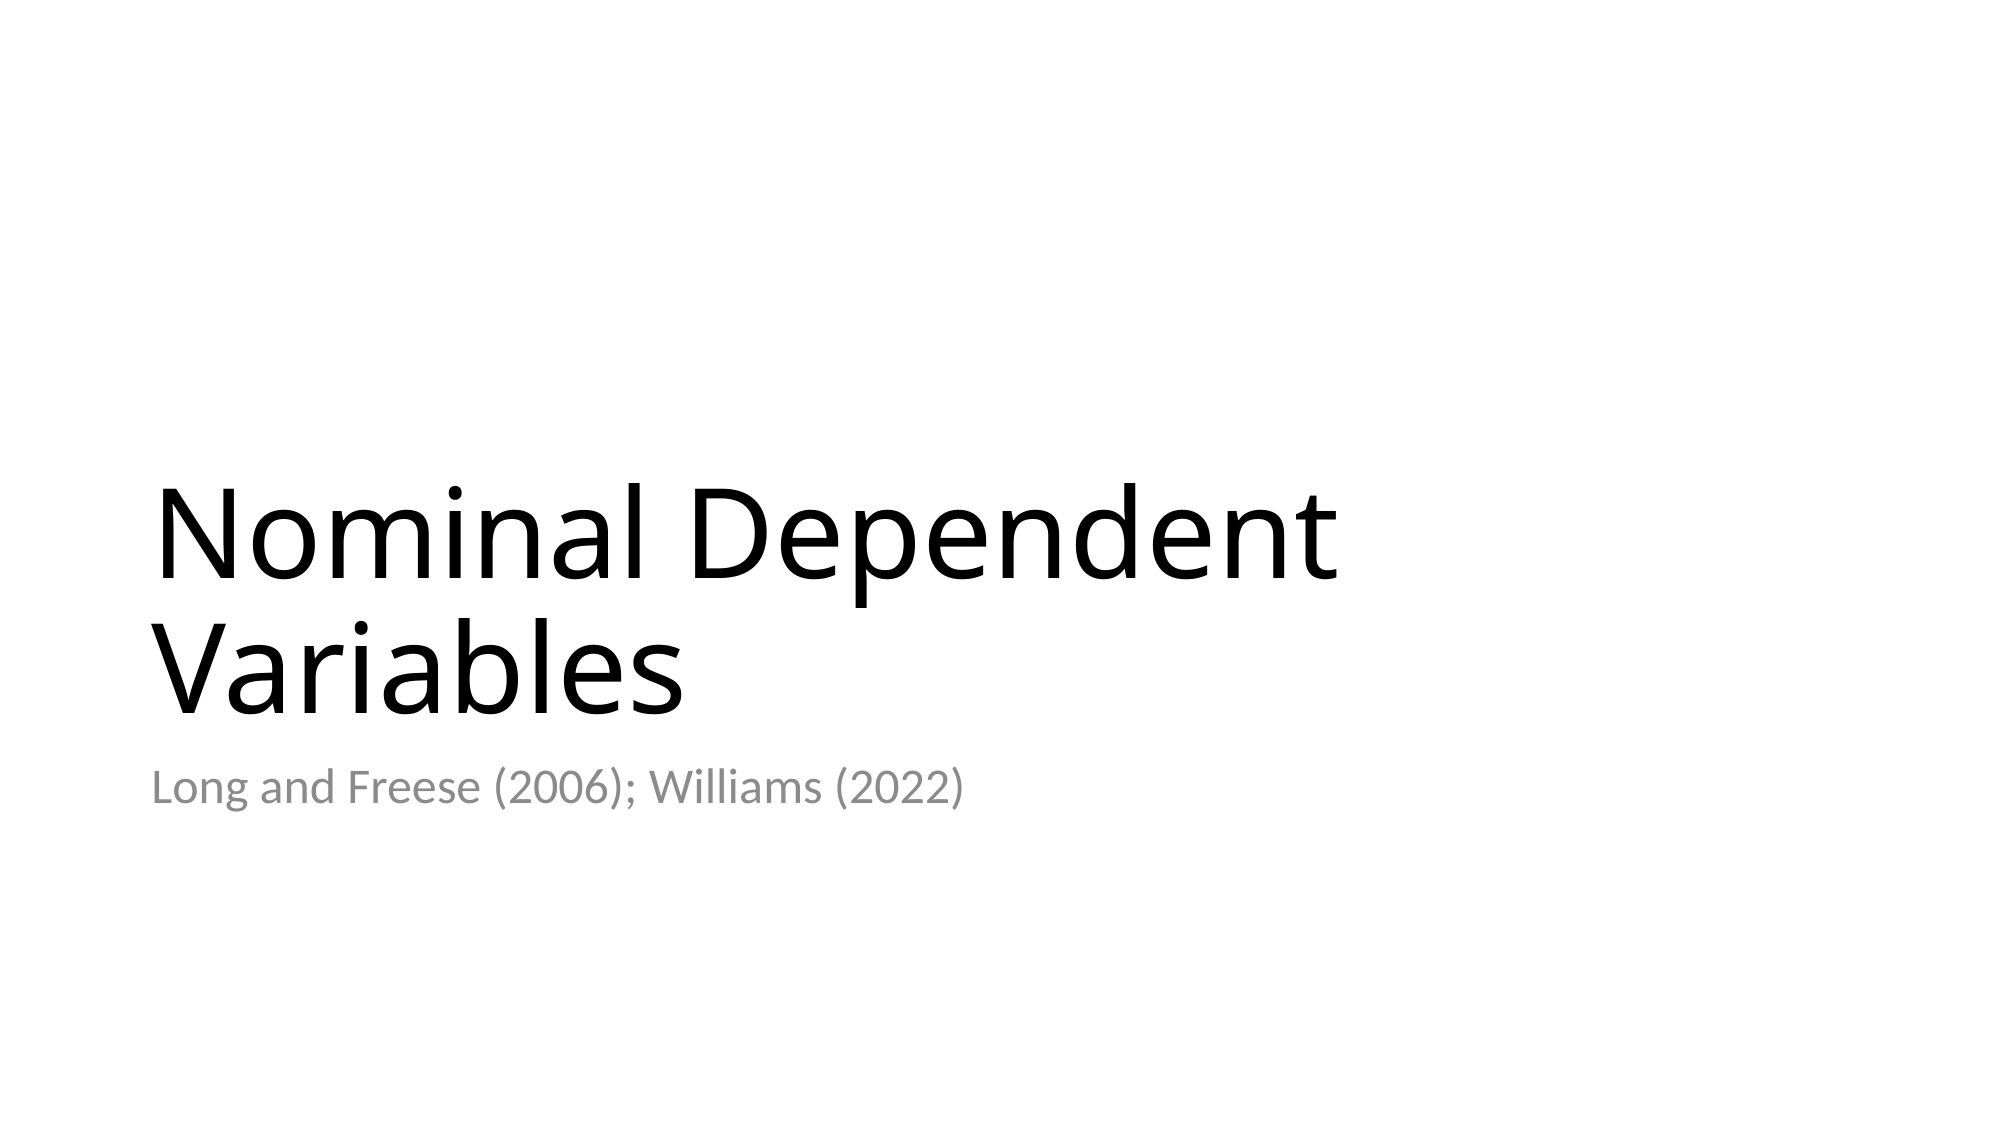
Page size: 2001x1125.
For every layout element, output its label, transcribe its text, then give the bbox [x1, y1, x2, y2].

list Long and Freese (2006); Williams (2022) [136, 752, 1862, 999]
title Nominal Dependent Variables [136, 280, 1862, 749]
